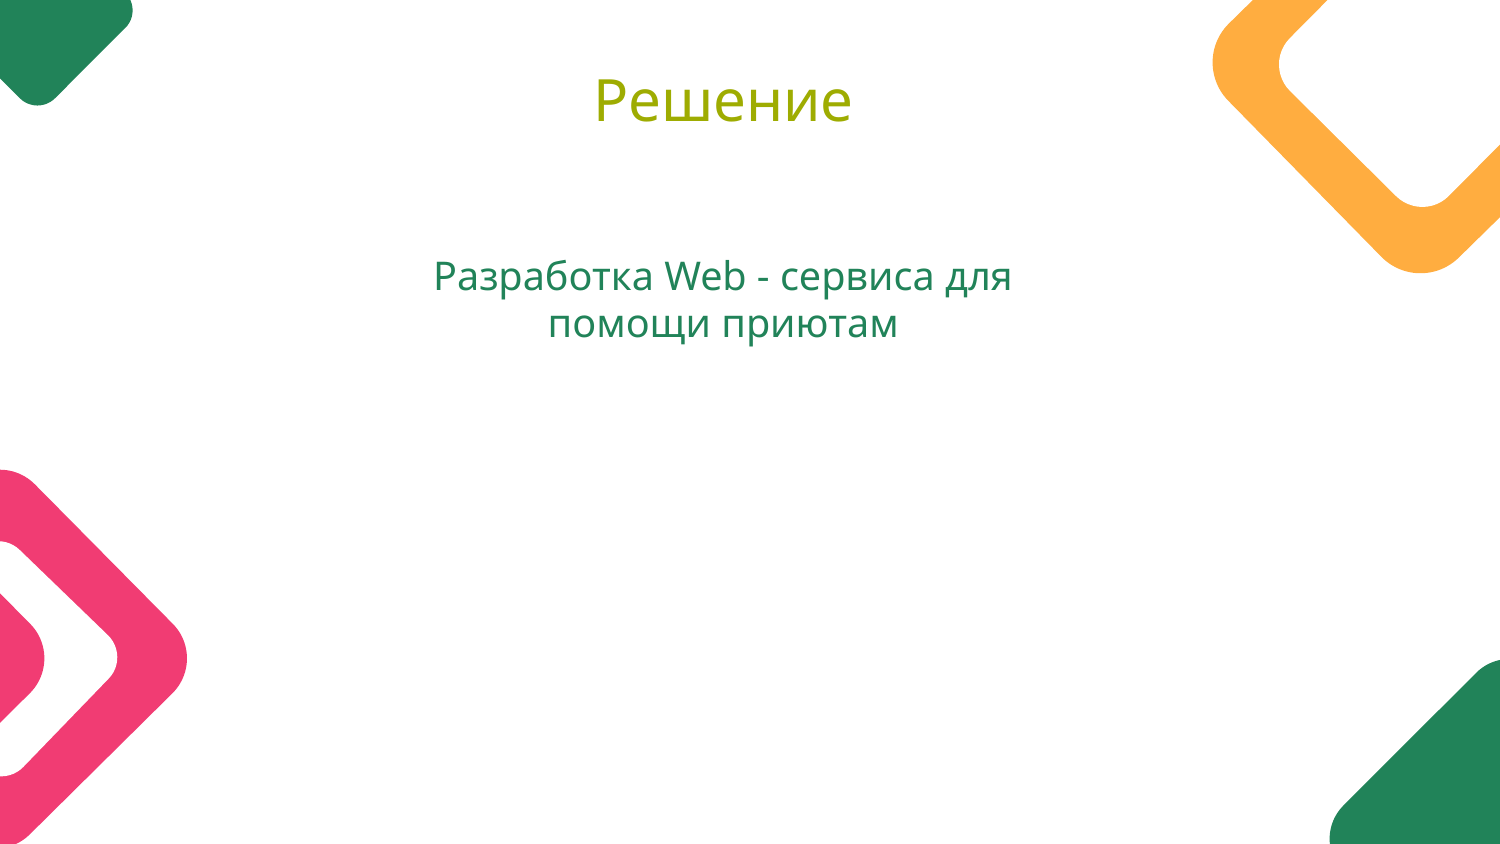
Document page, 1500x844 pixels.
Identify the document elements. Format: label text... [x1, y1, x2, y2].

text_box [1212, 0, 1500, 274]
text_box [1278, 0, 1500, 207]
text_box [1329, 659, 1500, 844]
text_box [0, 469, 187, 844]
text_box Разработка Web - сервиса для помощи приютам [347, 235, 1100, 361]
text_box [0, 541, 118, 777]
text_box [0, 0, 133, 106]
text_box Решение [418, 48, 1028, 149]
text_box [0, 593, 45, 723]
